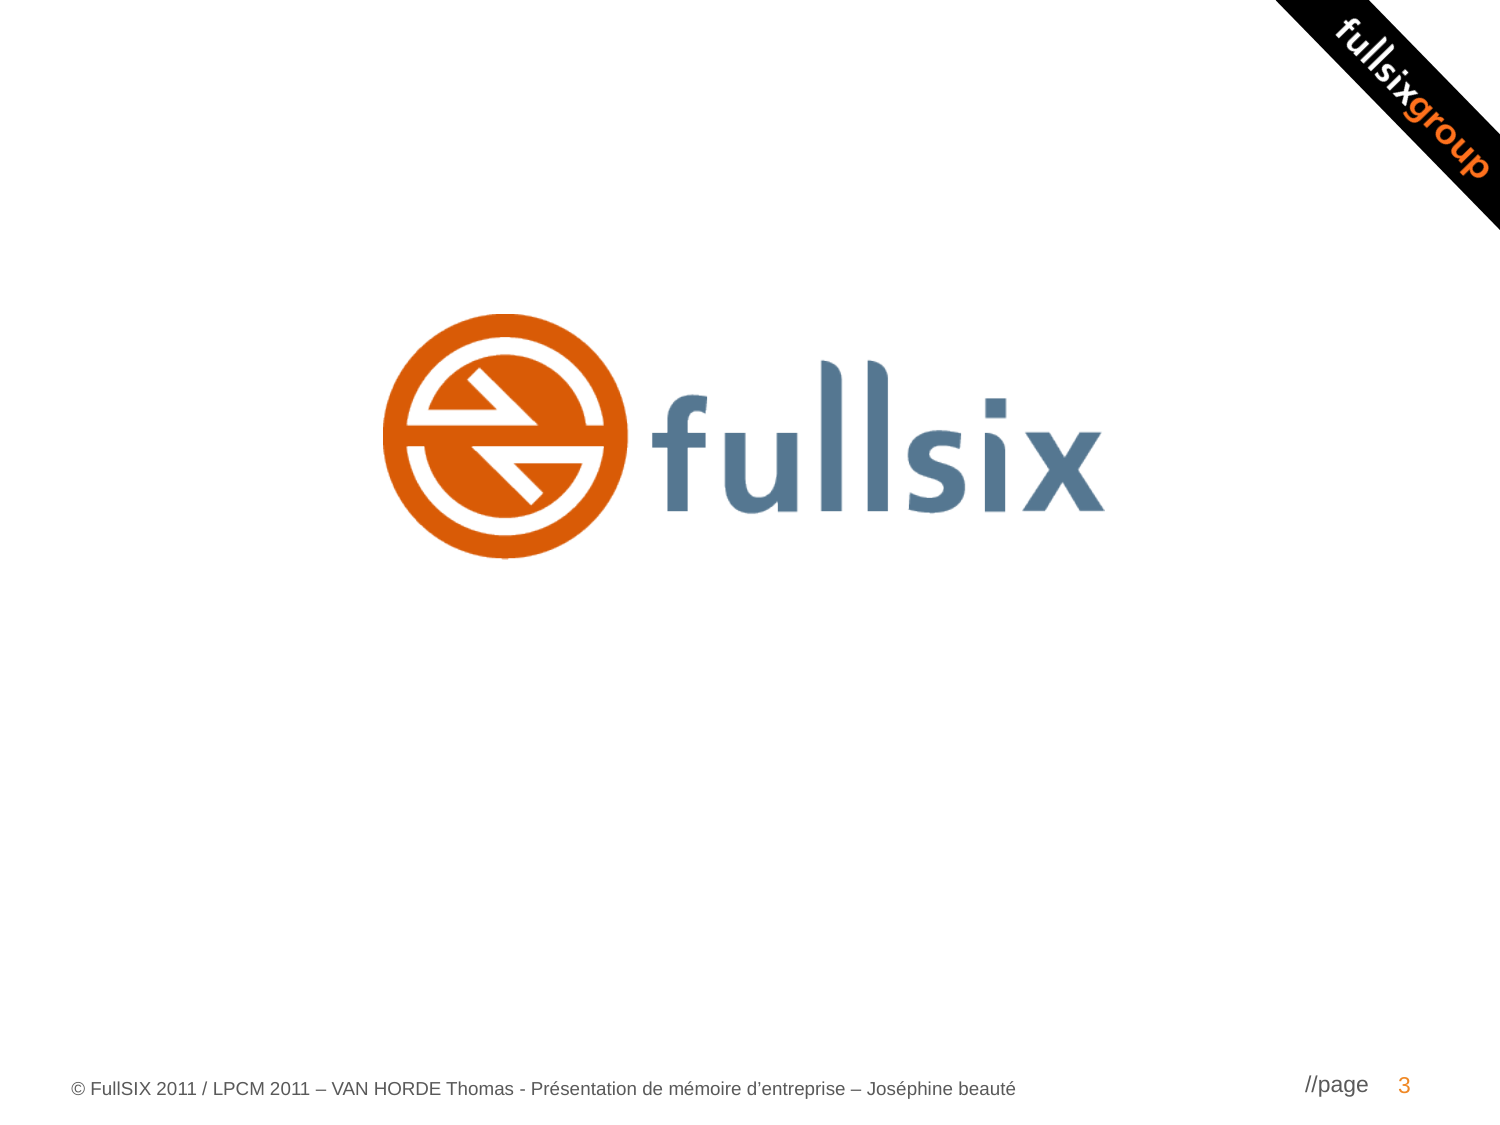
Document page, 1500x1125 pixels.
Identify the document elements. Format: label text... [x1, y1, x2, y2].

slide_number 3 [1382, 1065, 1424, 1105]
picture [1275, 0, 1500, 237]
picture [383, 314, 1105, 560]
